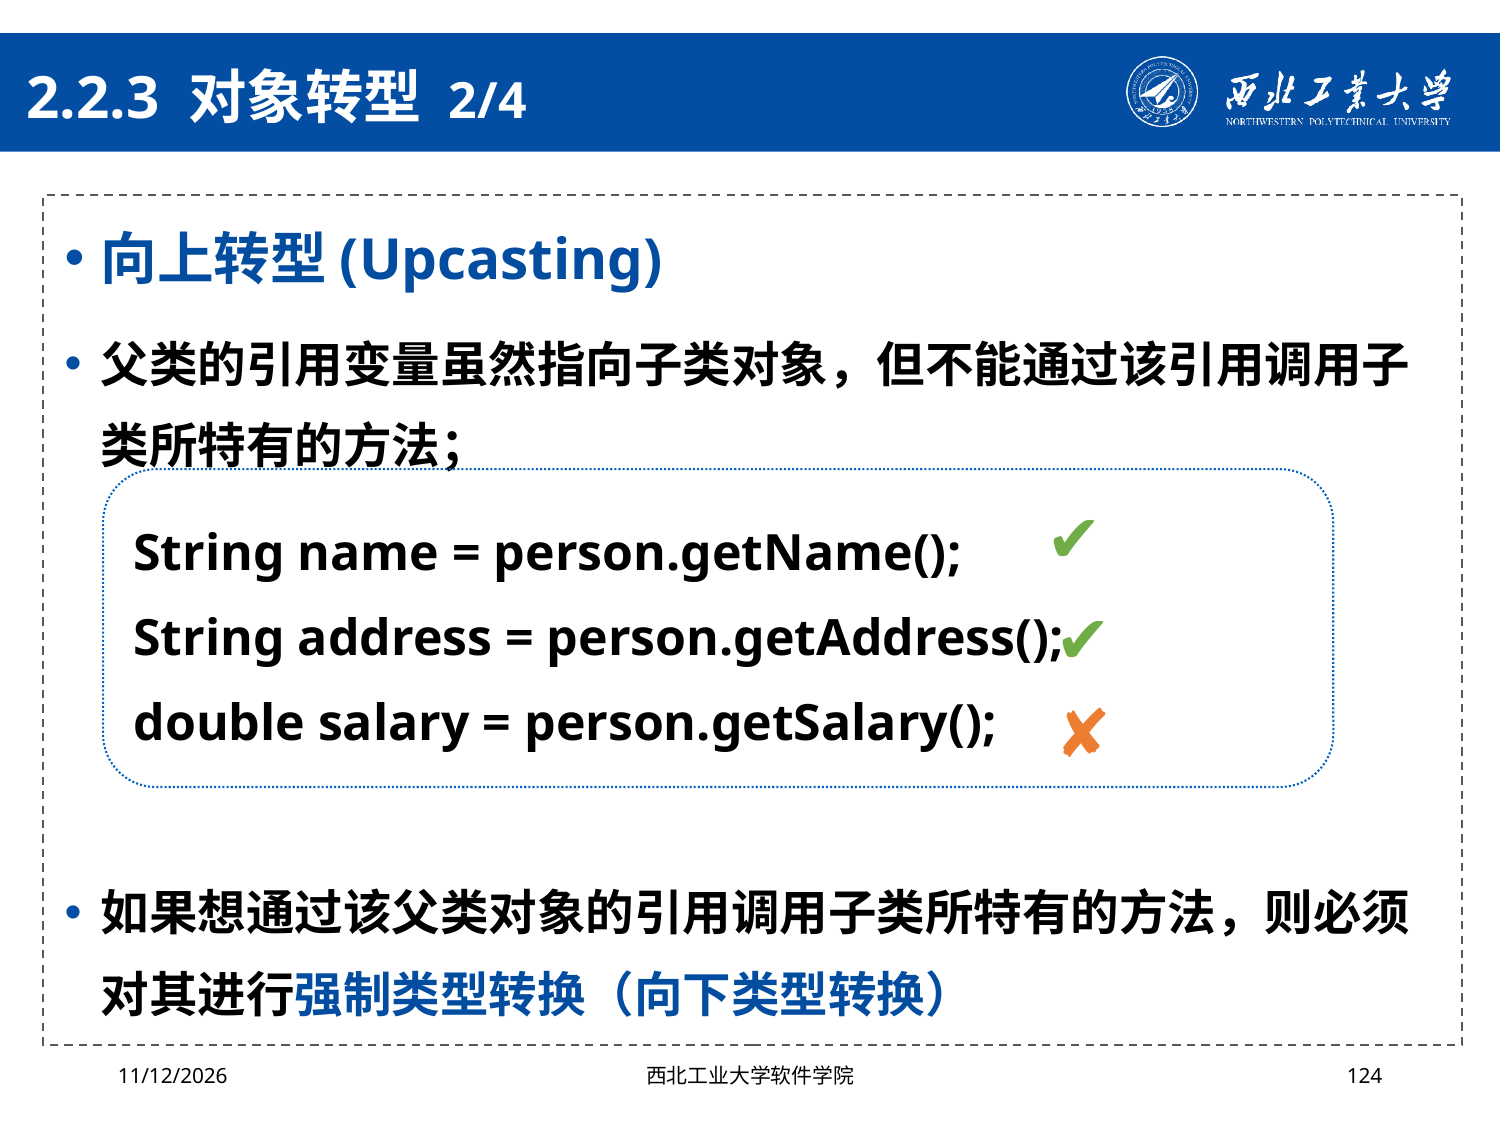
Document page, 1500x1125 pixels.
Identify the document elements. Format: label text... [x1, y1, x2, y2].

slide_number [103, 1055, 441, 1116]
title 2.2.3 对象转型 2/4 [11, 49, 1115, 149]
text_box String name = person.getName(); String address = person.getAddress(); double salary = person.getSalary(); [103, 469, 1334, 788]
text_box ✔ [1031, 488, 1117, 584]
picture [1226, 68, 1451, 125]
text_box ✘ [1040, 683, 1127, 778]
footer 西北工业大学软件学院 [496, 1055, 1004, 1116]
slide_number 124 [1059, 1055, 1397, 1116]
list 向上转型(Upcasting) 父类的引用变量虽然指向子类对象，但不能通过该引用调用子类所特有的方法； 如果想通过该父类对象的引用调用子类所特有的方法，则必须对其进行强制类型转换（向下类型转换） [49, 201, 1457, 1036]
text_box ✔ [1040, 589, 1127, 683]
picture [1126, 56, 1198, 127]
